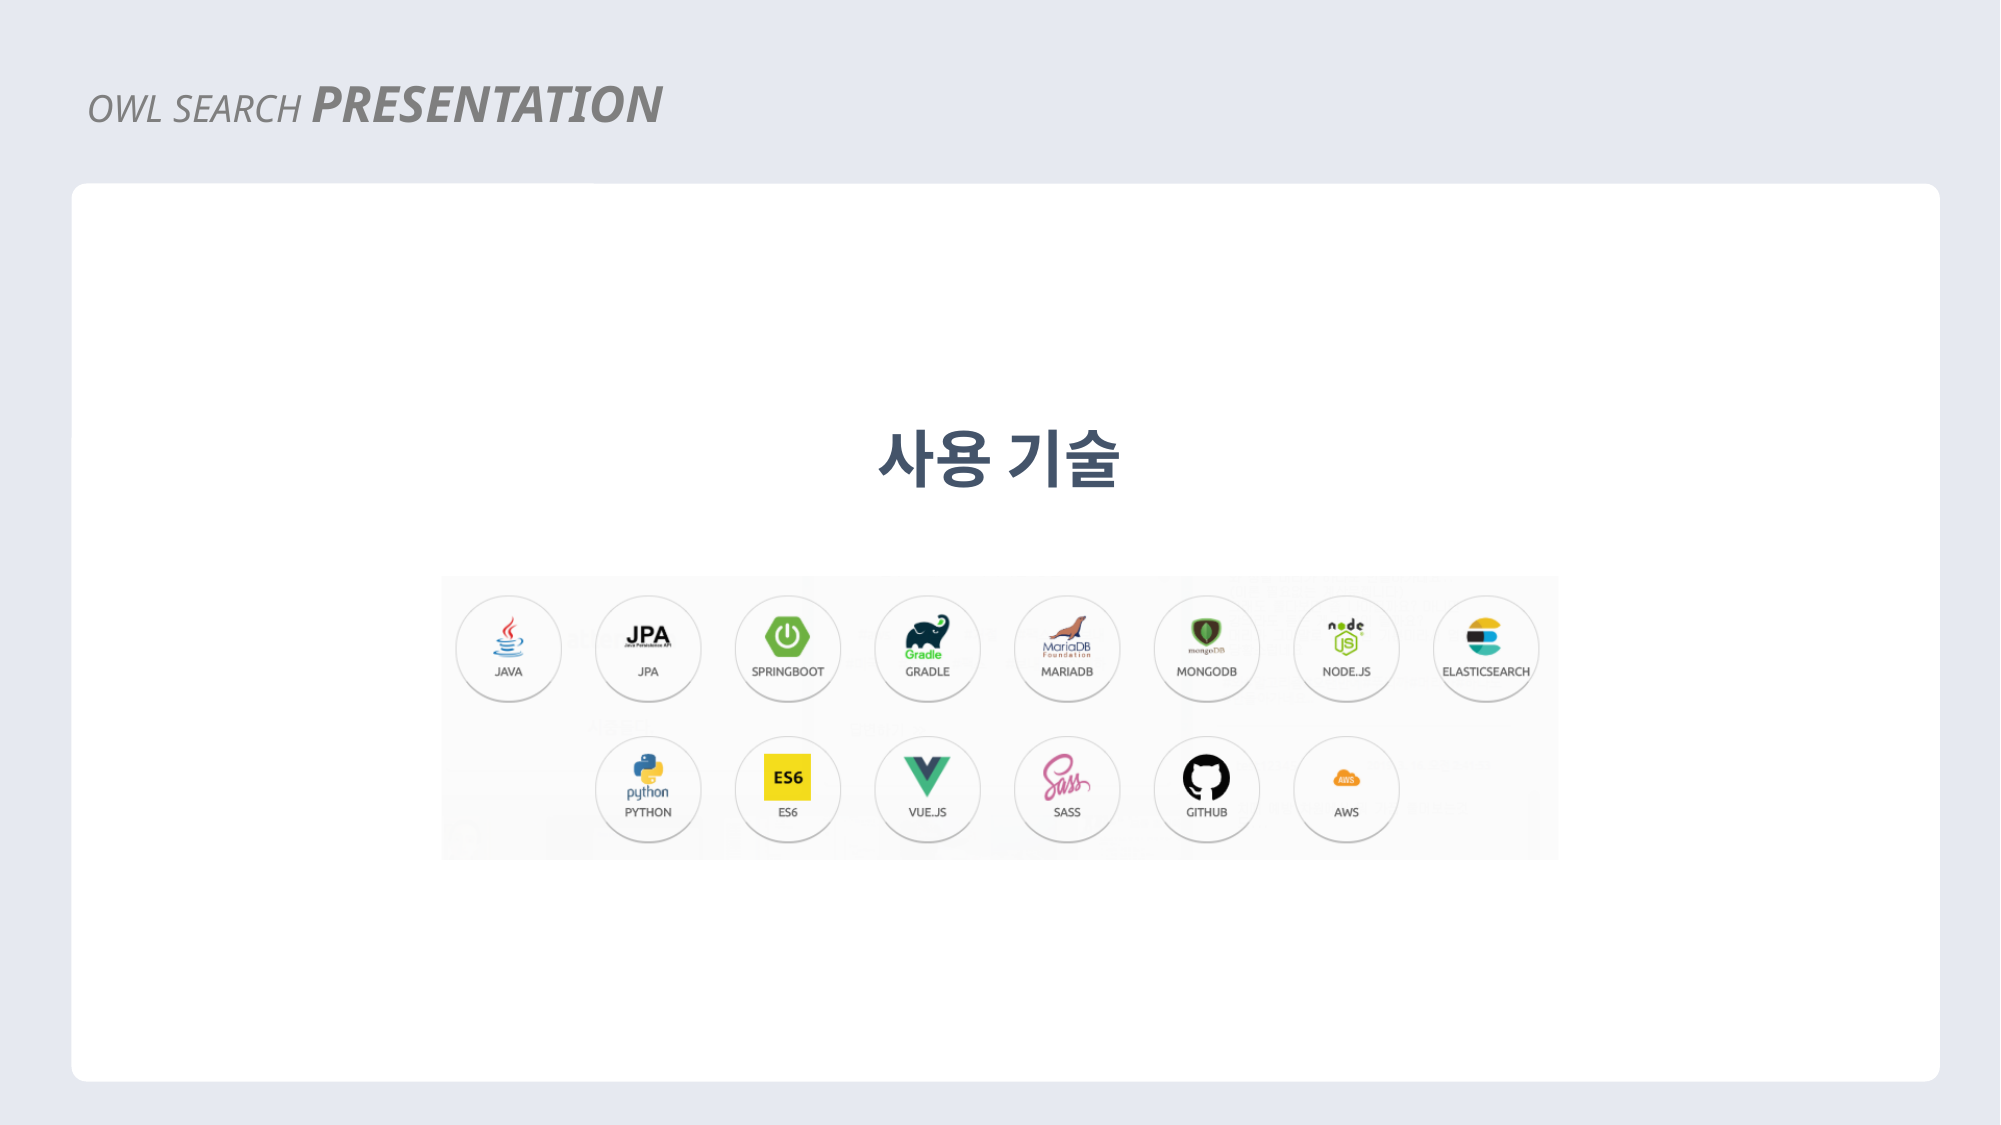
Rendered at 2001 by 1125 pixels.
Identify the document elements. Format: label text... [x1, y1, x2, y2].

picture [441, 576, 1559, 861]
text_box OWL SEARCH PRESENTATION [71, 35, 789, 130]
text_box [71, 183, 1940, 1082]
text_box 사용 기술 [410, 405, 1590, 513]
